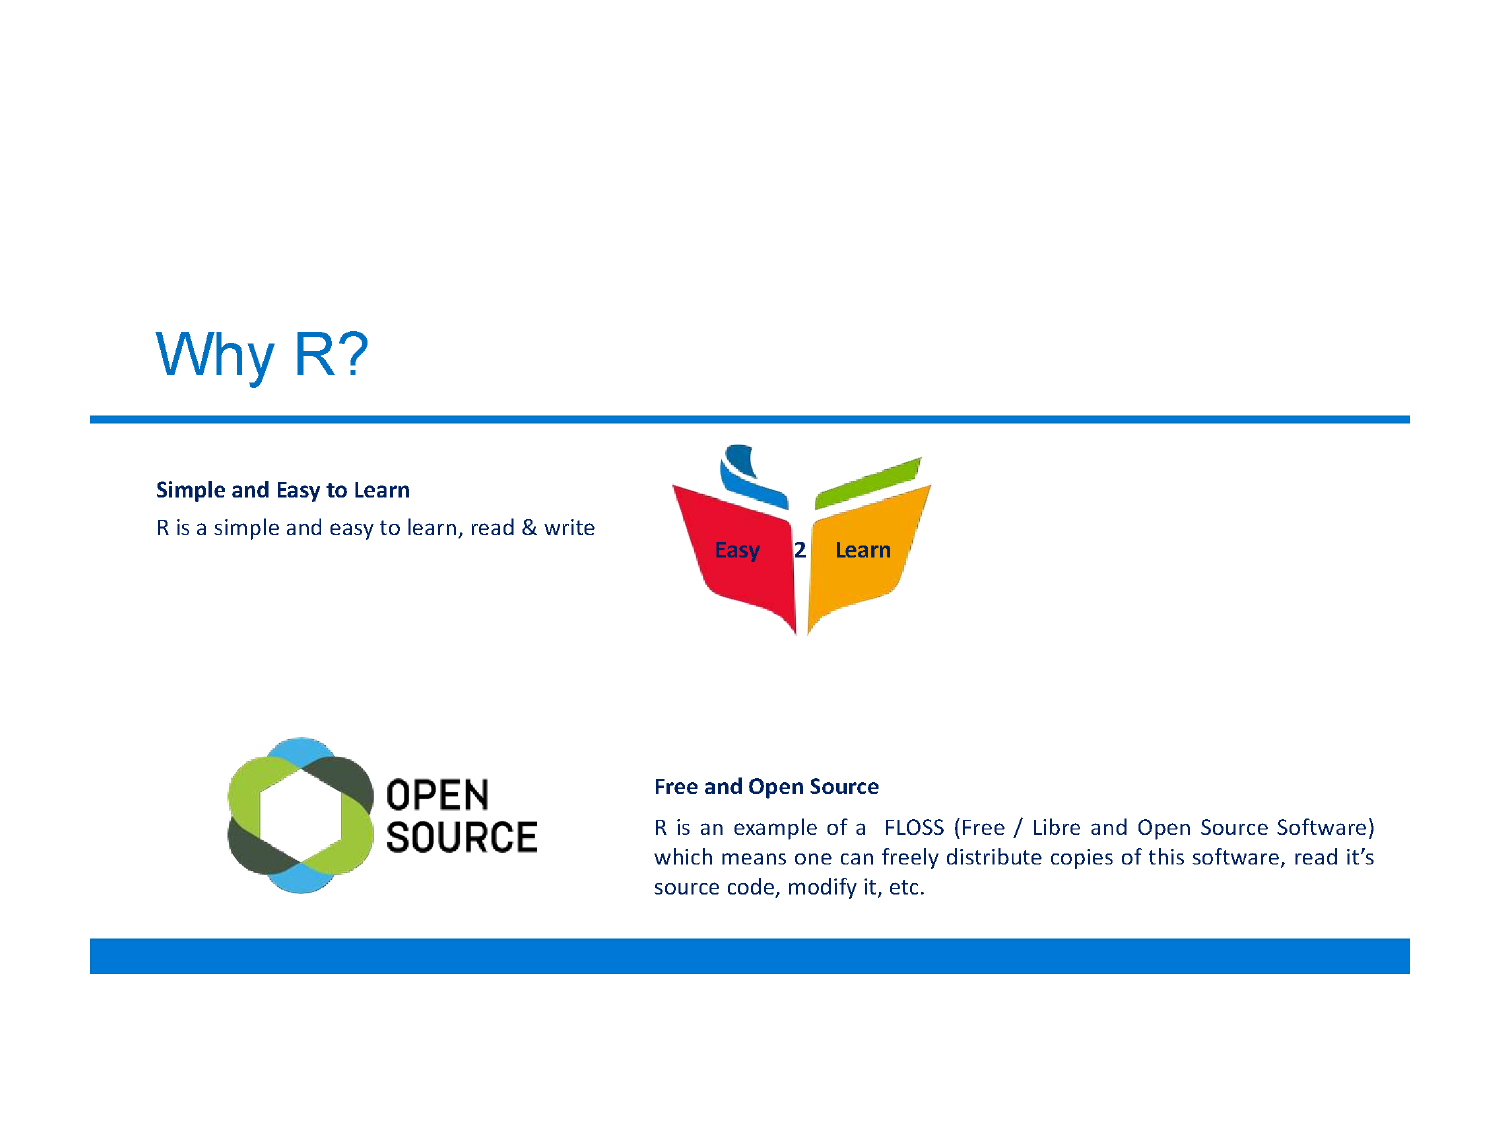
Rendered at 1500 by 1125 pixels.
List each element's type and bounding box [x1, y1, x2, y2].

list [89, 262, 1411, 1006]
